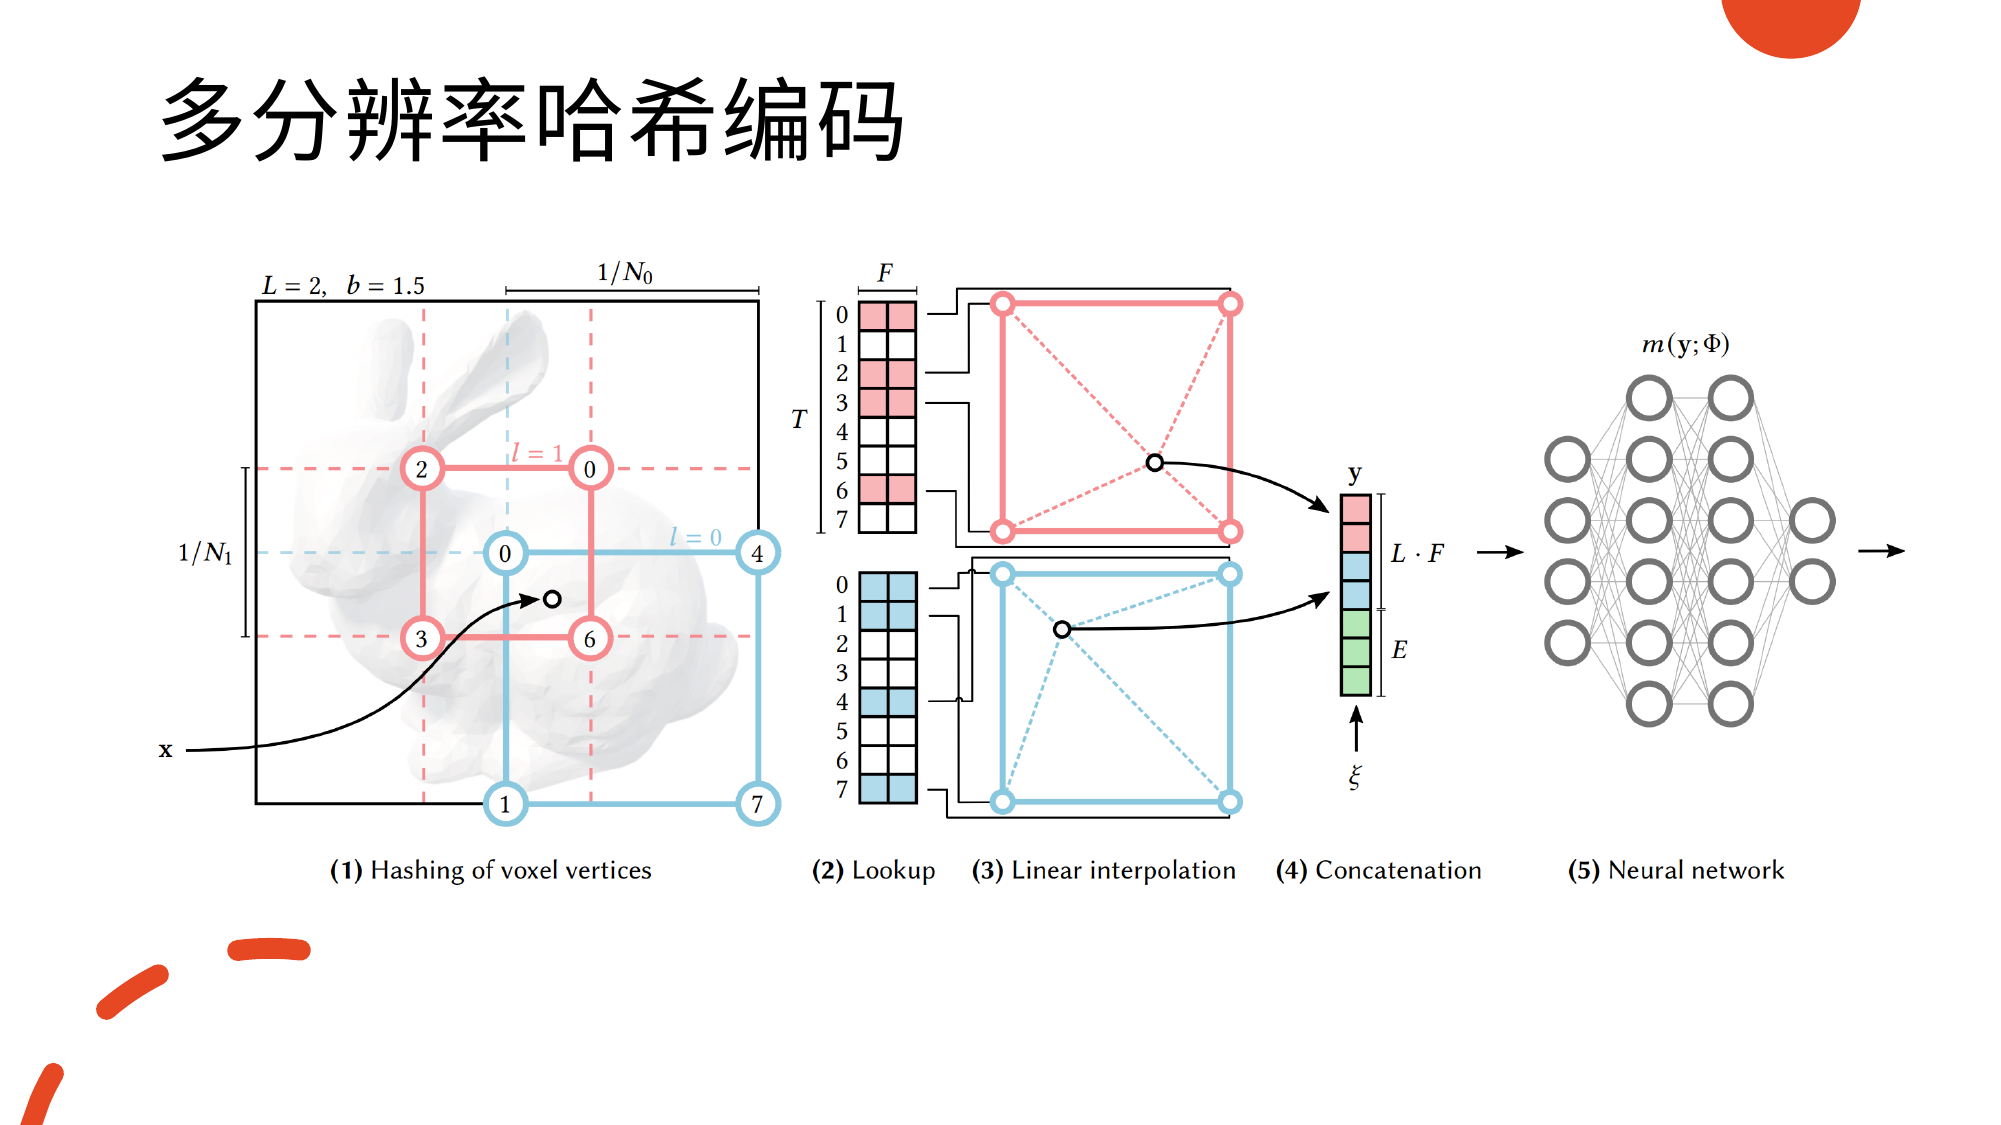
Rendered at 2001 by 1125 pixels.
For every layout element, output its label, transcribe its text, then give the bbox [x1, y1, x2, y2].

picture [118, 250, 1926, 904]
title 多分辨率哈希编码 [137, 59, 1863, 168]
